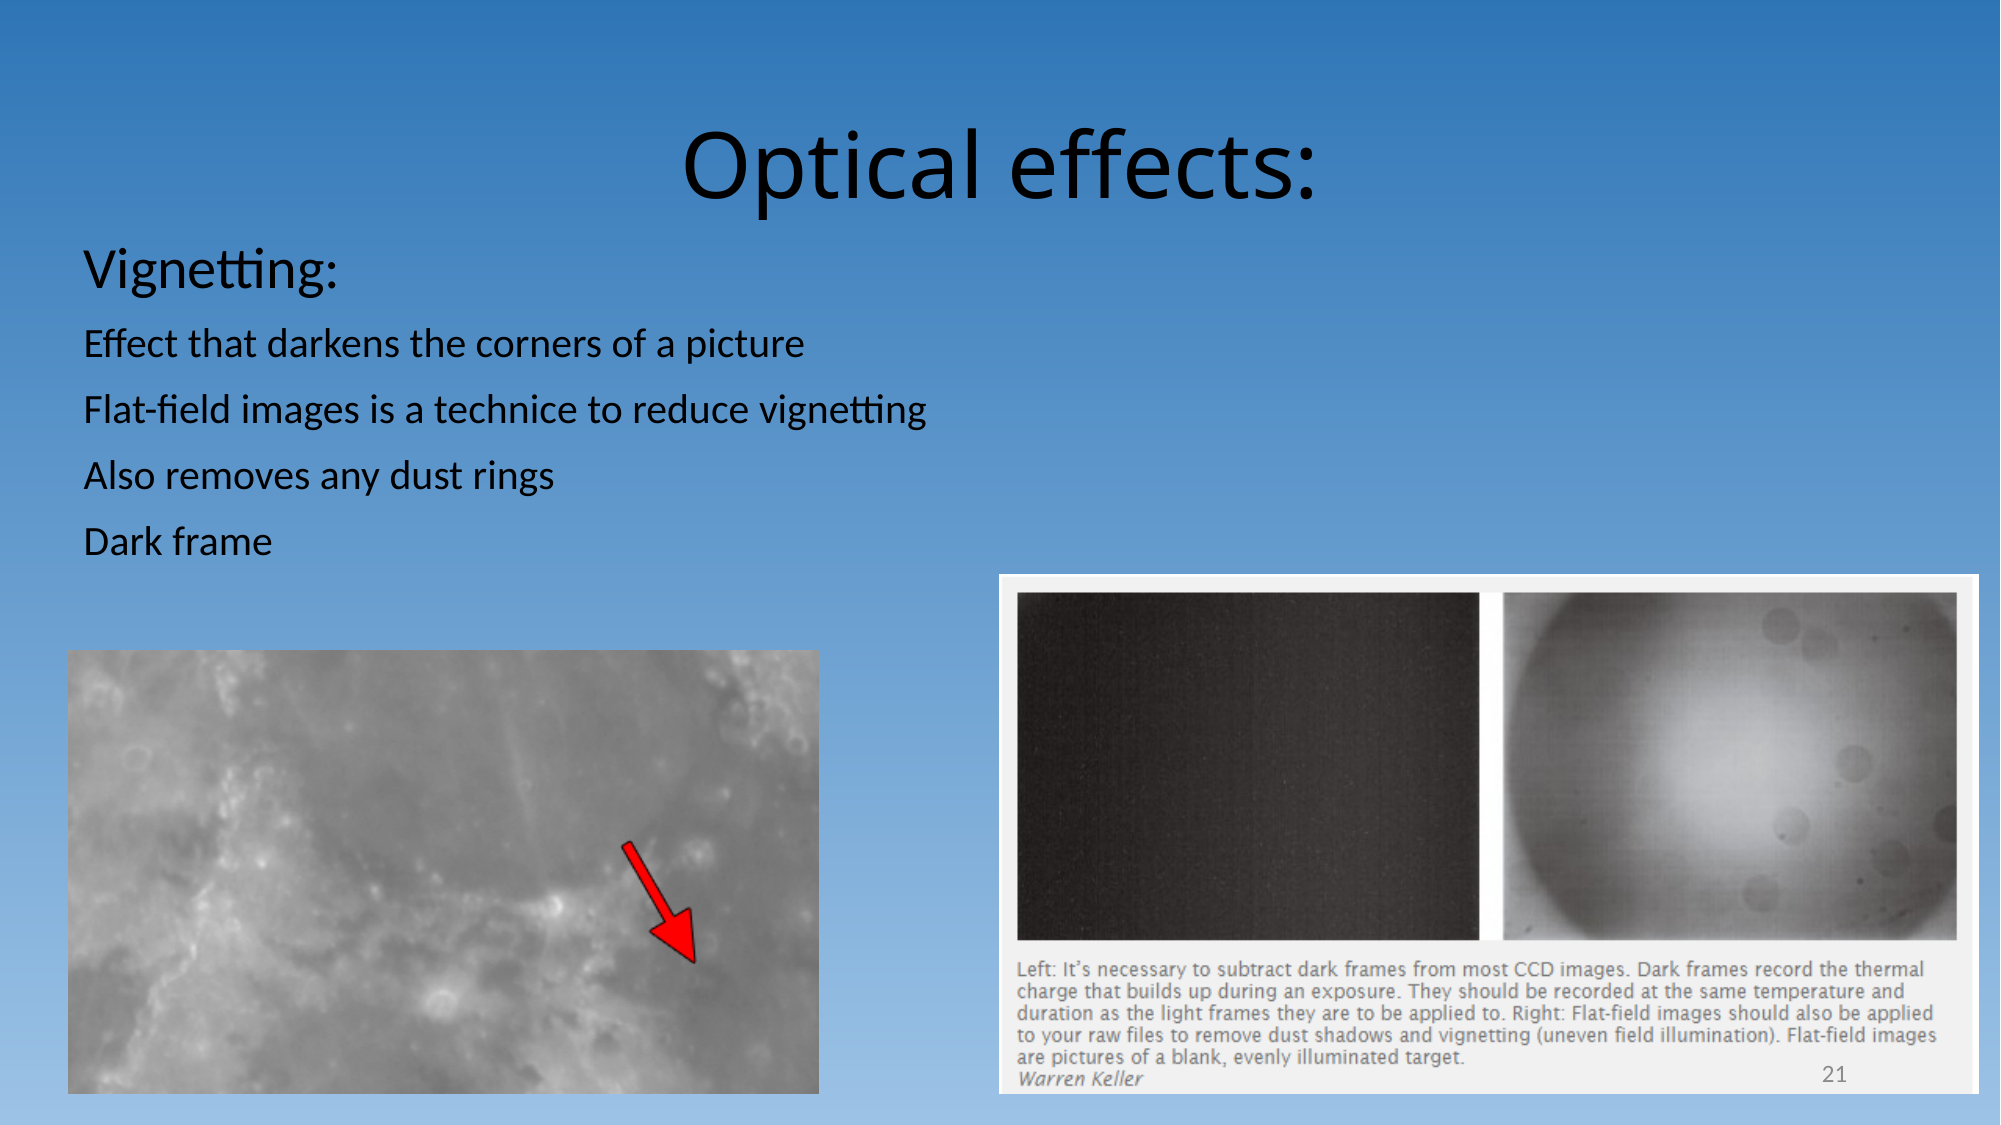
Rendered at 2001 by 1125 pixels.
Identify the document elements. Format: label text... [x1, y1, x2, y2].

picture [68, 650, 819, 1094]
title Optical effects: [137, 59, 1863, 278]
picture [999, 574, 1979, 1094]
slide_number 21 [1412, 1094, 1863, 1103]
list Vignetting: Effect that darkens the corners of a picture Flat-field images is a technice to reduce vignetting Also removes any dust rings Dark frame [68, 230, 1794, 945]
